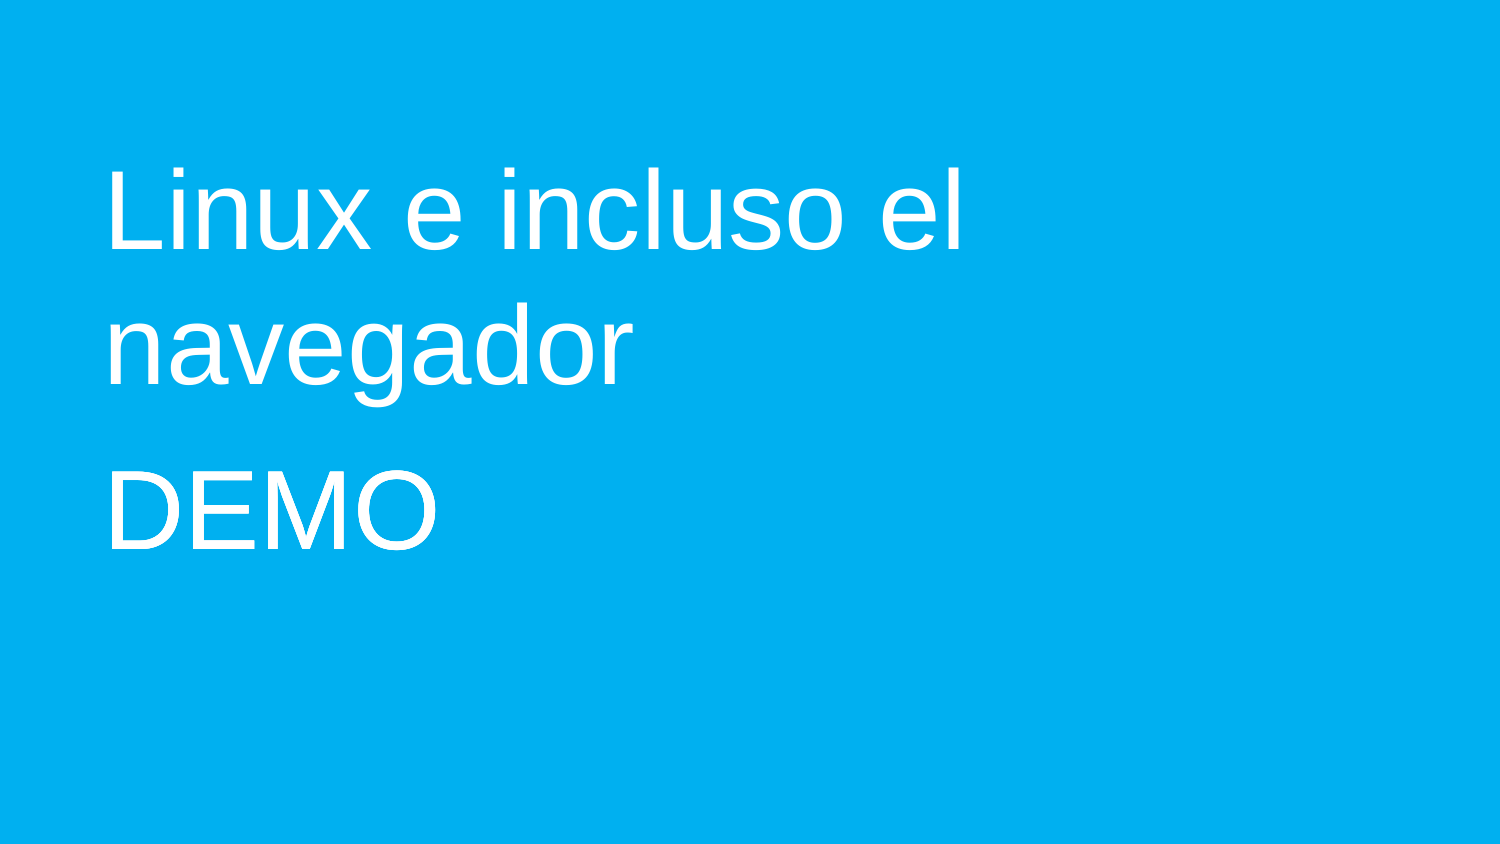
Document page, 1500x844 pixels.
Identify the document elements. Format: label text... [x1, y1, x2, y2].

title Linux e incluso el navegador [88, 90, 1412, 423]
